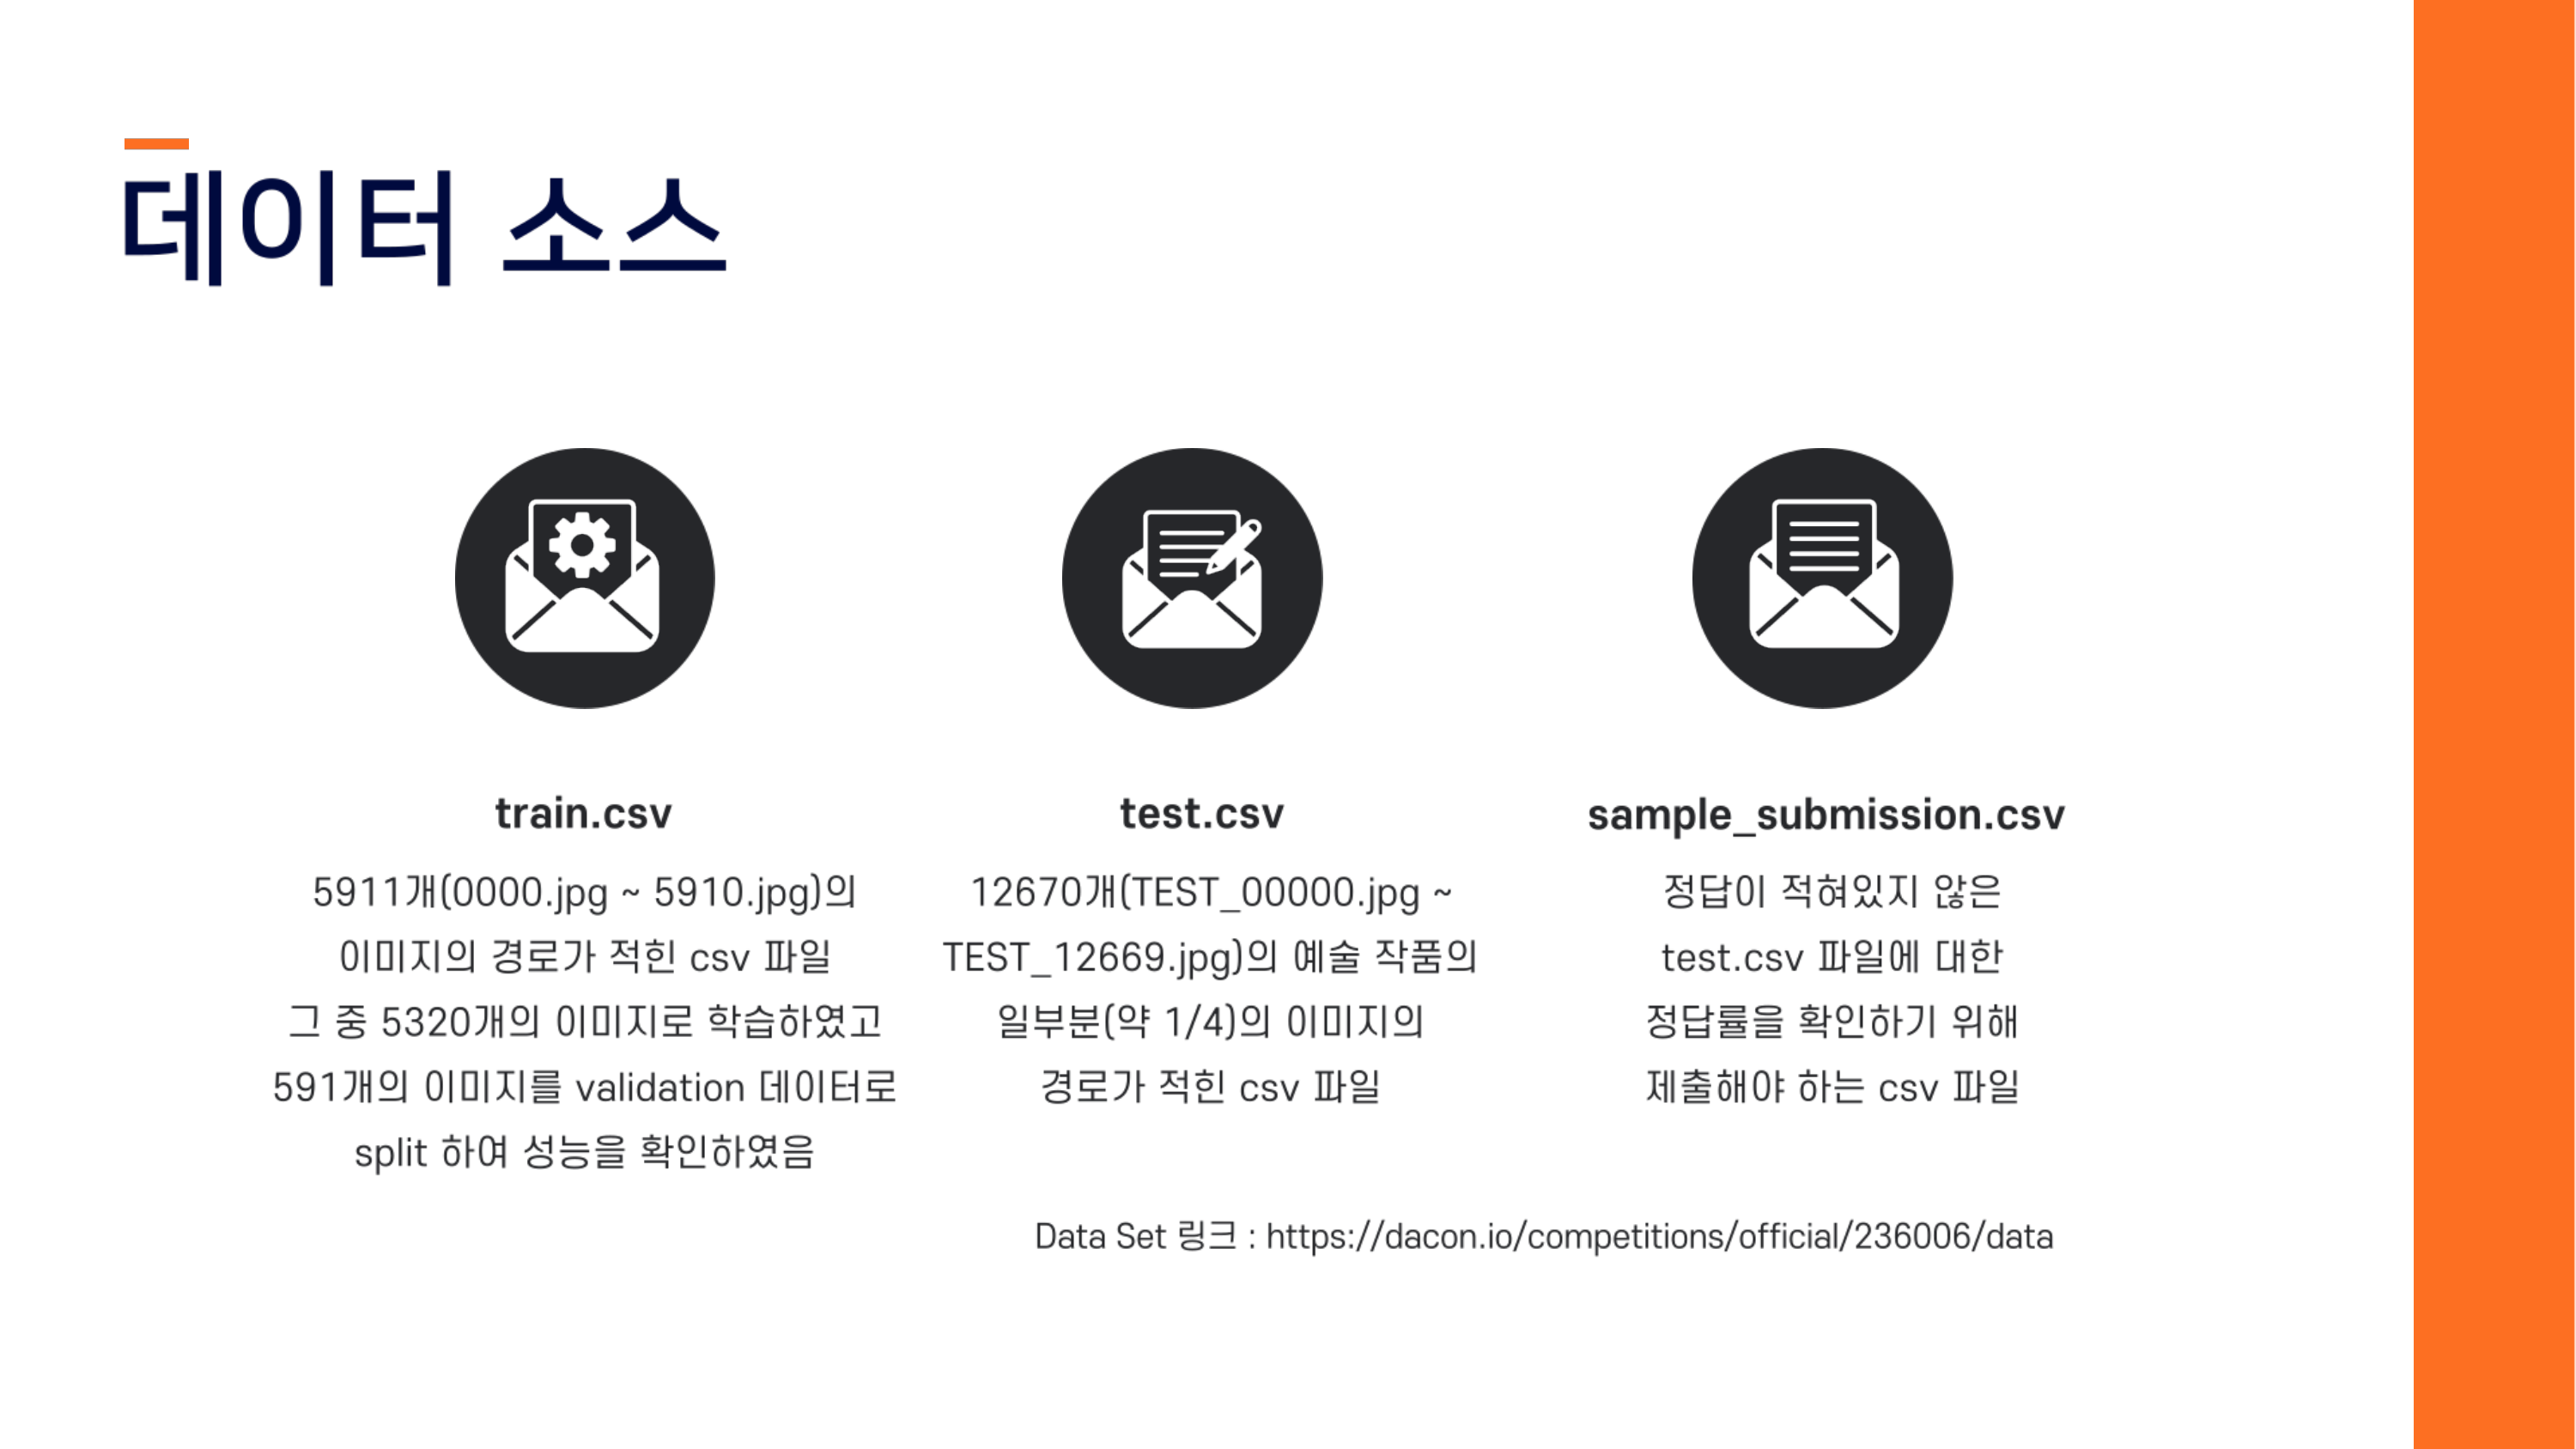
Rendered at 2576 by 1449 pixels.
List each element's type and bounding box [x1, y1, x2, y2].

text_box [1062, 448, 1323, 709]
picture [252, 857, 1497, 1191]
picture [962, 773, 1303, 848]
text_box [501, 494, 665, 658]
text_box [1745, 494, 1905, 653]
picture [344, 773, 693, 848]
picture [1005, 1203, 2069, 1270]
picture [98, 125, 791, 343]
text_box [454, 448, 716, 709]
text_box [1118, 505, 1267, 653]
text_box [125, 123, 189, 166]
text_box [1692, 448, 1953, 709]
text_box [2414, 0, 2576, 1449]
picture [1533, 774, 2087, 1120]
